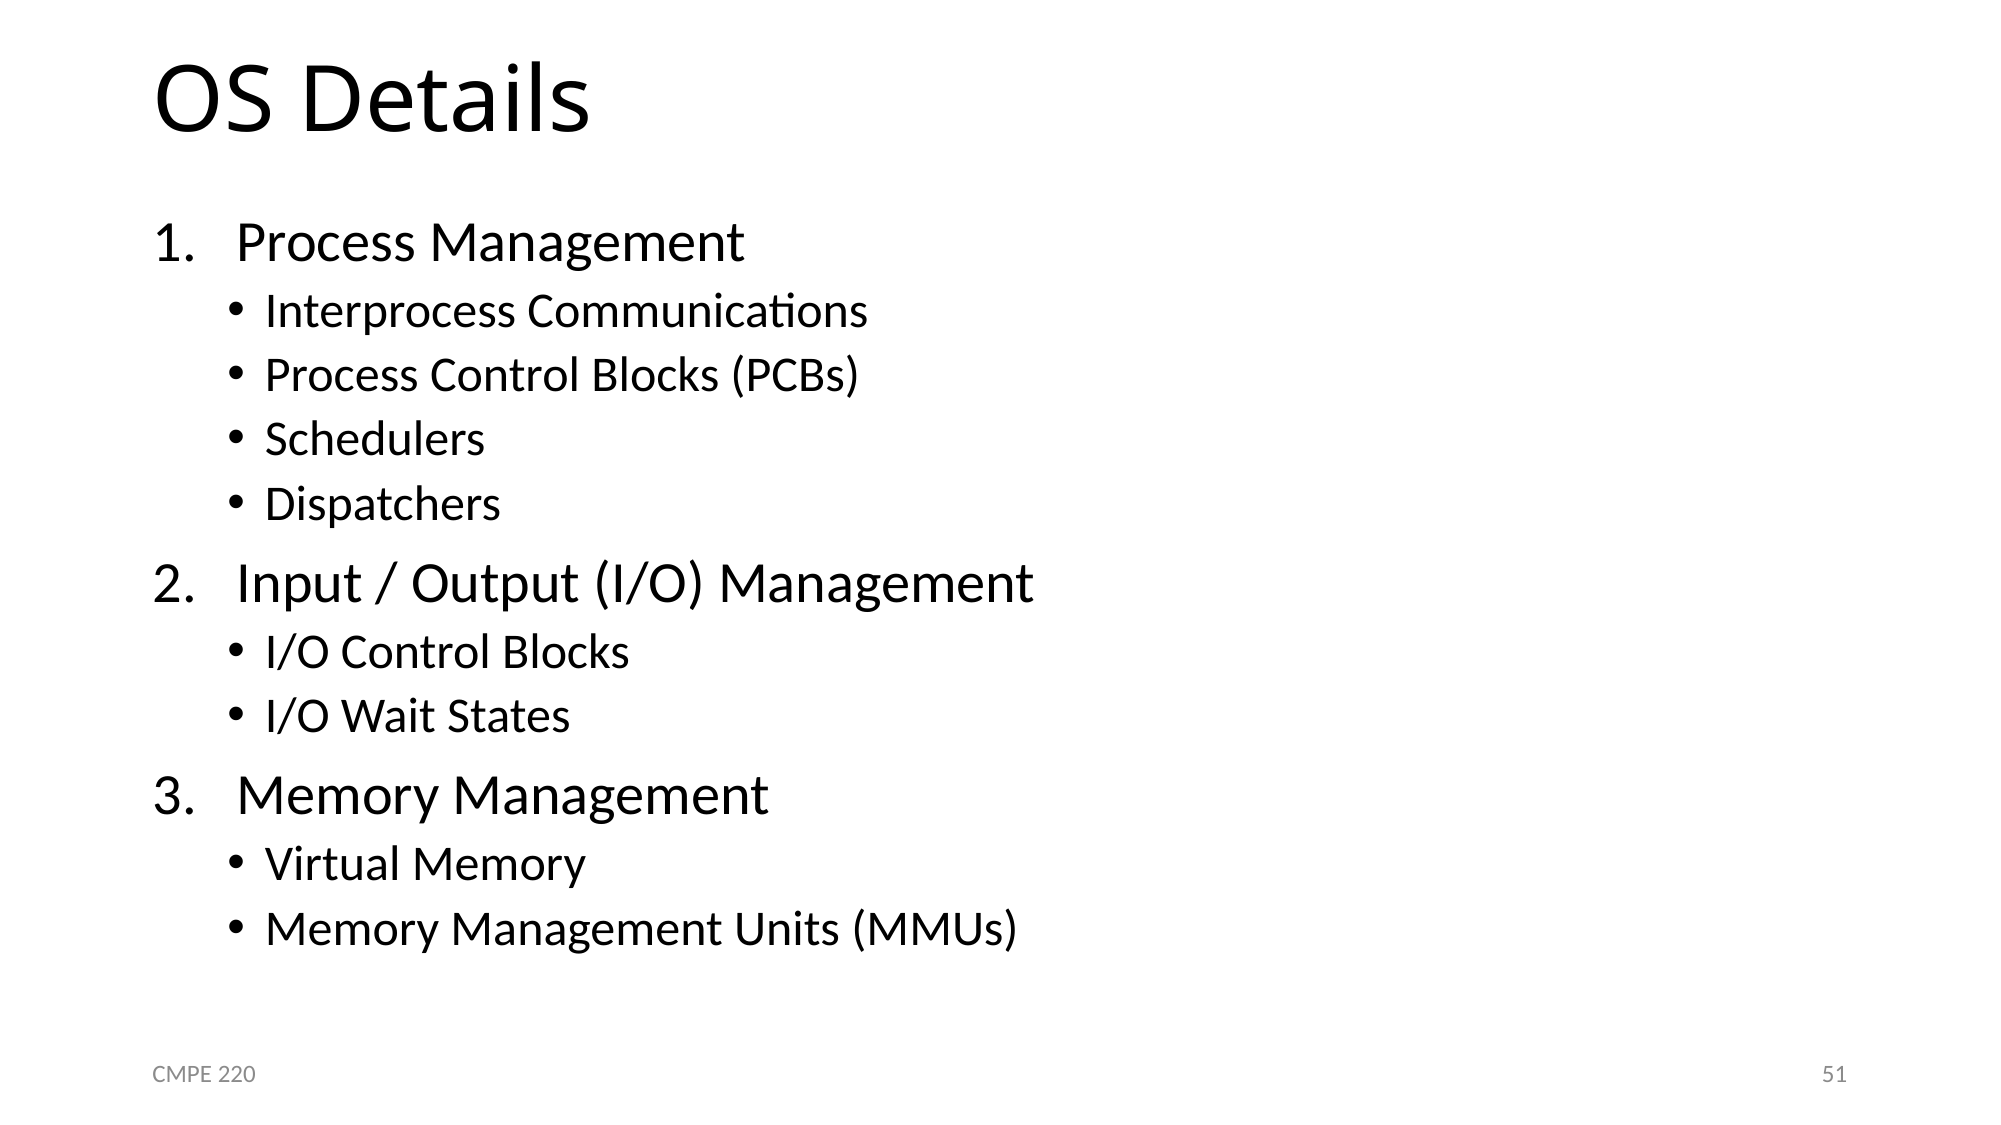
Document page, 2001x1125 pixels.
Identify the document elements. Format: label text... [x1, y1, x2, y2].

slide_number CMPE 220 [137, 1042, 588, 1103]
title OS Details [137, 0, 1863, 203]
slide_number 51 [1412, 1042, 1863, 1103]
list Process Management Interprocess Communications Process Control Blocks (PCBs) Schedulers Dispatchers Input / Output (I/O) Management I/O Control Blocks I/O Wait States Memory Management Virtual Memory Memory Management Units (MMUs) [137, 203, 1863, 996]
